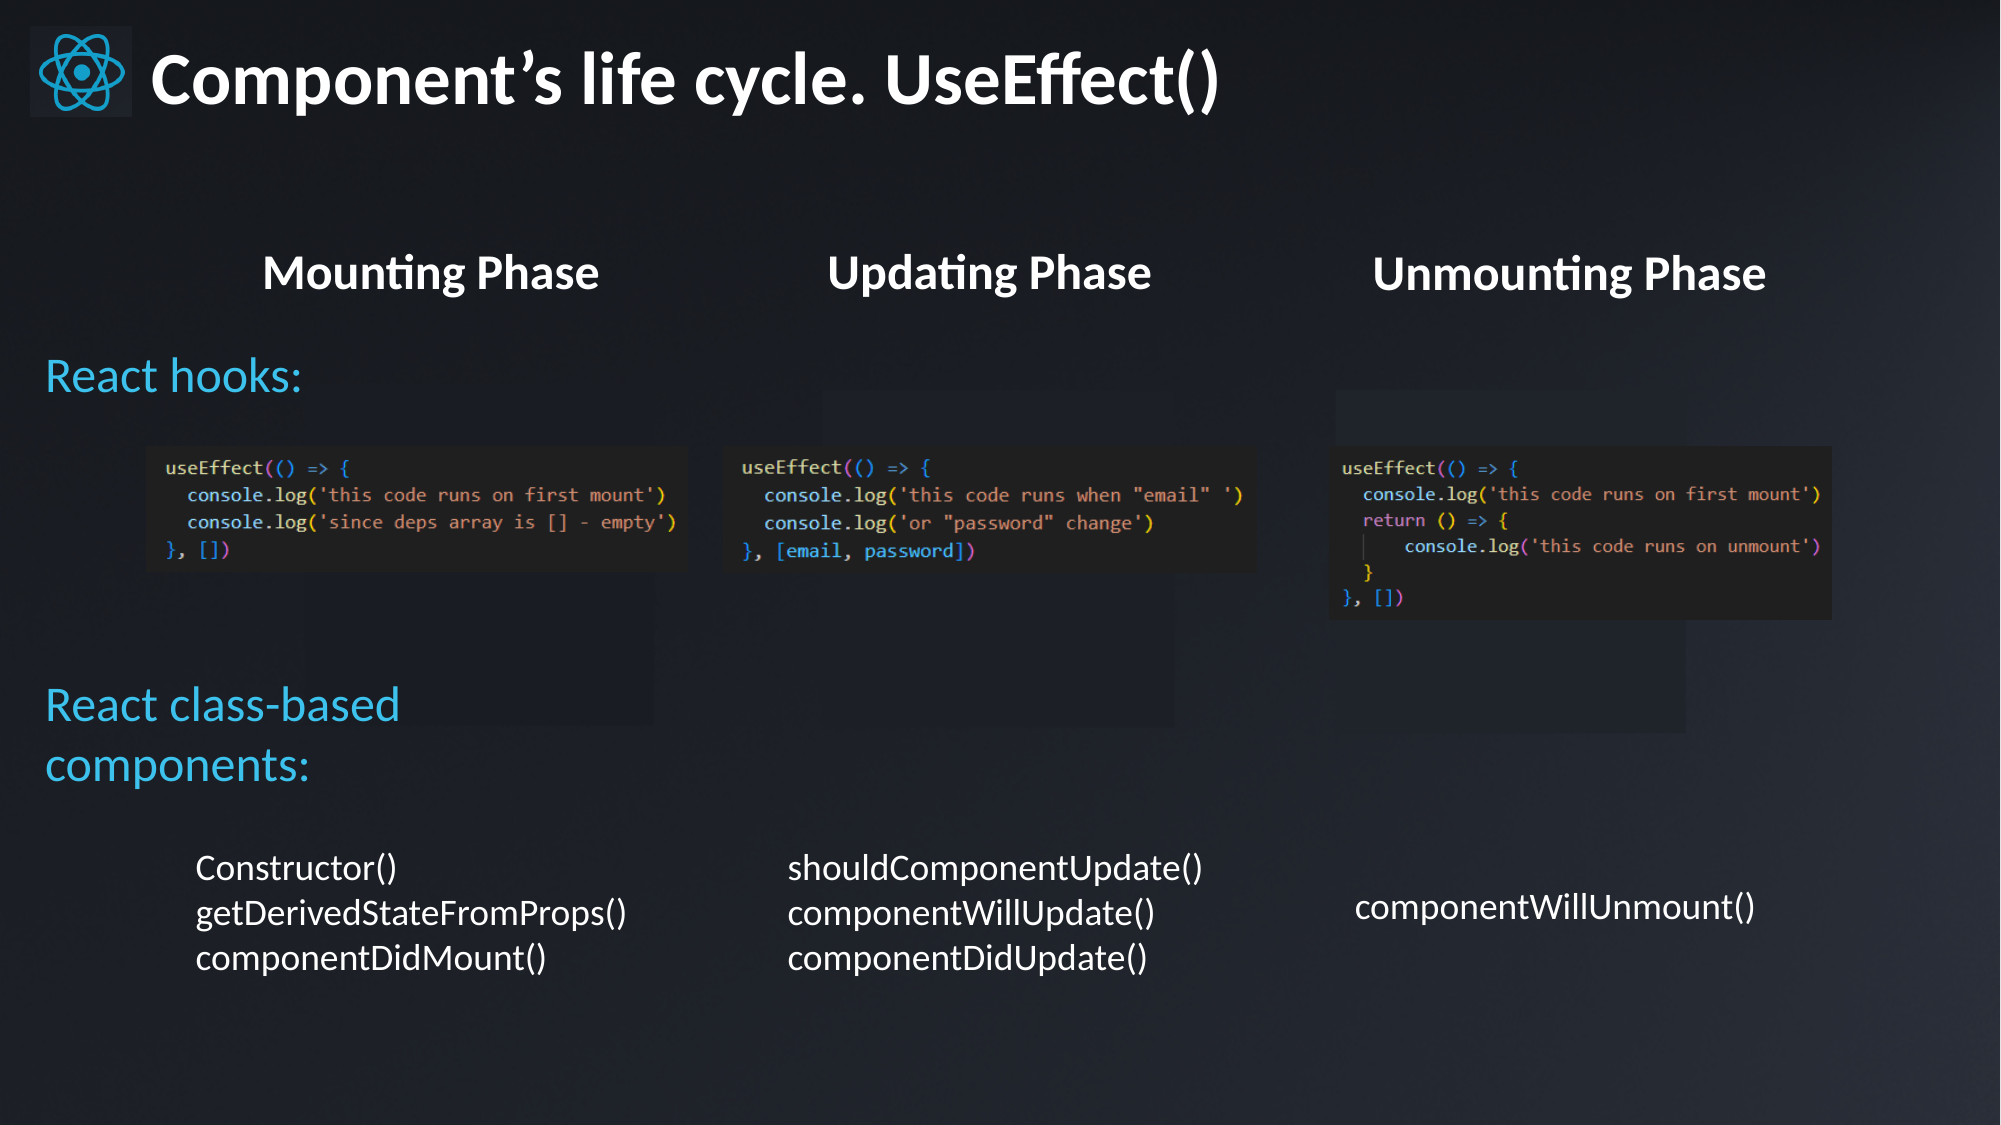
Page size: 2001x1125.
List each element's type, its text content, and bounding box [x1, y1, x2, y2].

picture [0, 0, 2001, 1125]
text_box React hooks: [30, 335, 405, 410]
text_box React class-based components: [30, 663, 459, 799]
picture [30, 26, 132, 117]
text_box Updating Phase [812, 232, 1188, 307]
text_box Mounting Phase [247, 232, 622, 307]
text_box Component’s life cycle. UseEffect() [0, 0, 1466, 129]
text_box Unmounting Phase [1357, 232, 1799, 308]
text_box shouldComponentUpdate() componentWillUpdate() componentDidUpdate() [772, 835, 1287, 986]
text_box componentWillUnmount() [1340, 874, 1854, 934]
text_box Constructor() getDerivedStateFromProps() componentDidMount() [180, 835, 695, 1031]
